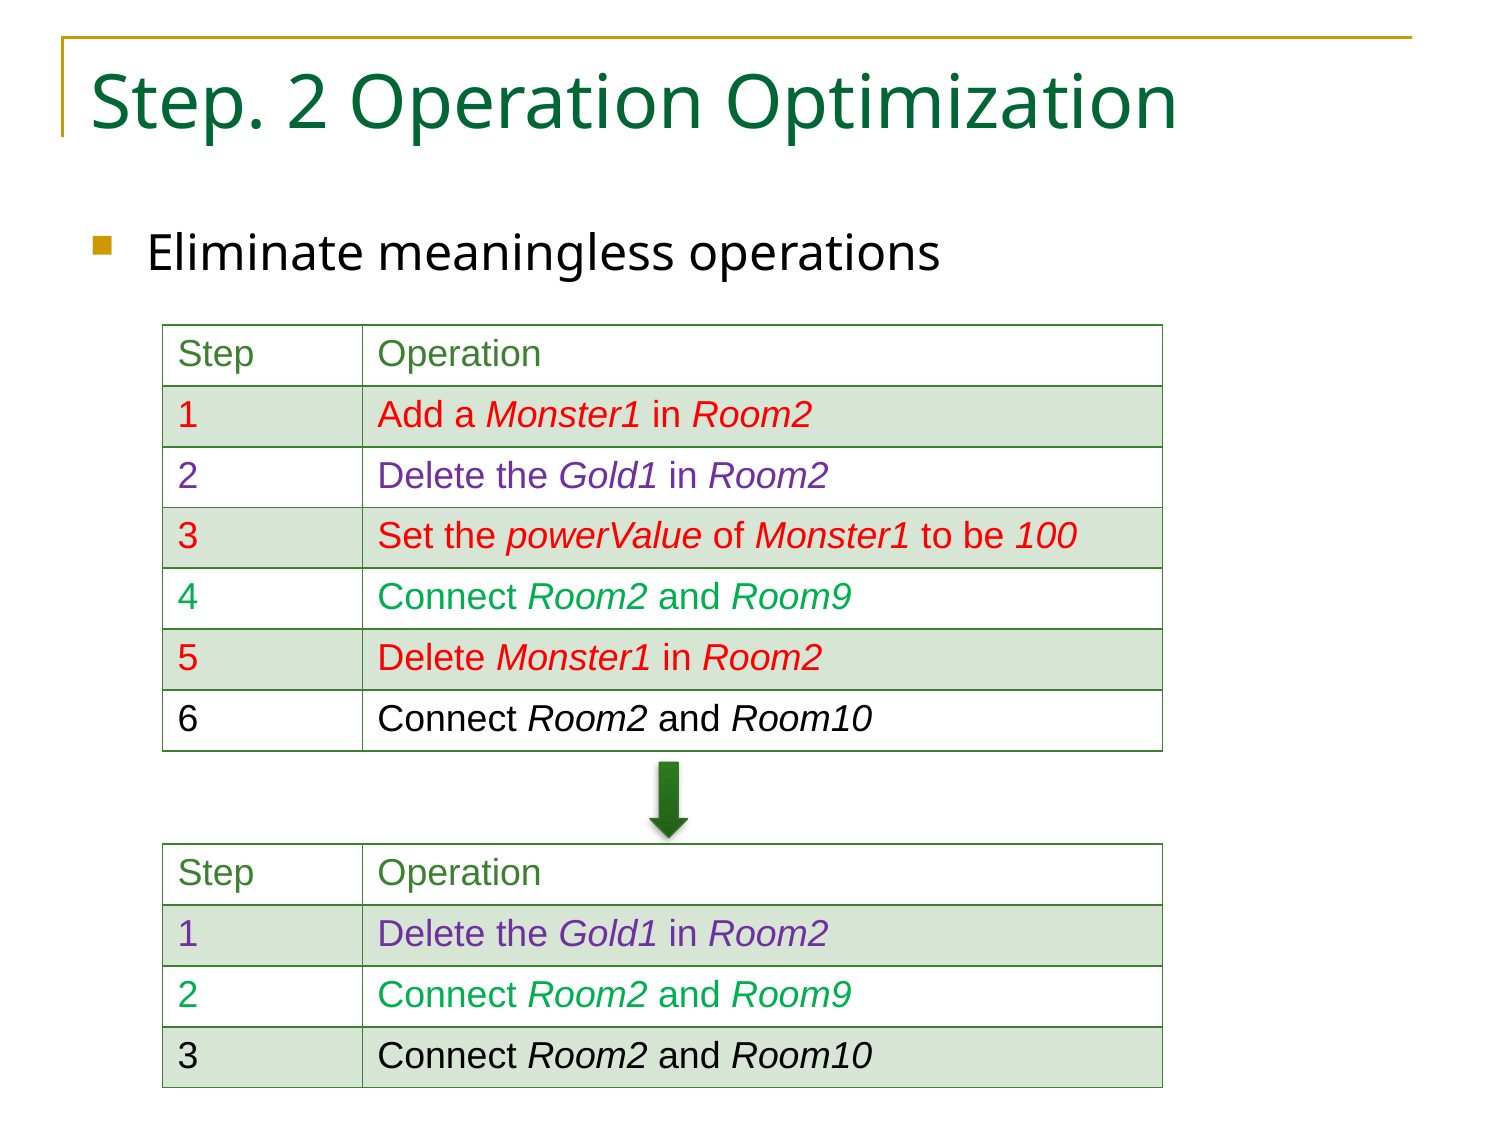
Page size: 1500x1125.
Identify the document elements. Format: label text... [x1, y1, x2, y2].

table_cell 3 [163, 508, 362, 567]
table_cell Connect Room2 and Room9 [363, 967, 1162, 1026]
table_cell 1 [163, 387, 362, 446]
table_cell Delete the Gold1 in Room2 [363, 906, 1162, 965]
table_cell Delete the Gold1 in Room2 [363, 448, 1162, 507]
table_cell Add a Monster1 in Room2 [363, 387, 1162, 446]
table_header Step [163, 845, 362, 904]
table_cell 4 [163, 569, 362, 628]
table_header Step [163, 326, 362, 385]
table_cell 1 [163, 906, 362, 965]
table_header Operation [363, 845, 1162, 904]
table_cell 2 [163, 448, 362, 507]
table_cell Connect Room2 and Room10 [363, 1028, 1162, 1087]
title Step. 2 Operation Optimization [74, 45, 1426, 212]
table_header Operation [363, 326, 1162, 385]
text_box [649, 761, 689, 839]
table_cell Connect Room2 and Room9 [363, 569, 1162, 628]
table_cell 3 [163, 1028, 362, 1087]
list Eliminate meaningless operations [74, 212, 1426, 956]
table_cell Connect Room2 and Room10 [363, 691, 1162, 750]
table_cell 6 [163, 691, 362, 750]
table_cell 5 [163, 630, 362, 689]
table_cell 2 [163, 967, 362, 1026]
table_cell Set the powerValue of Monster1 to be 100 [363, 508, 1162, 567]
table_cell Delete Monster1 in Room2 [363, 630, 1162, 689]
